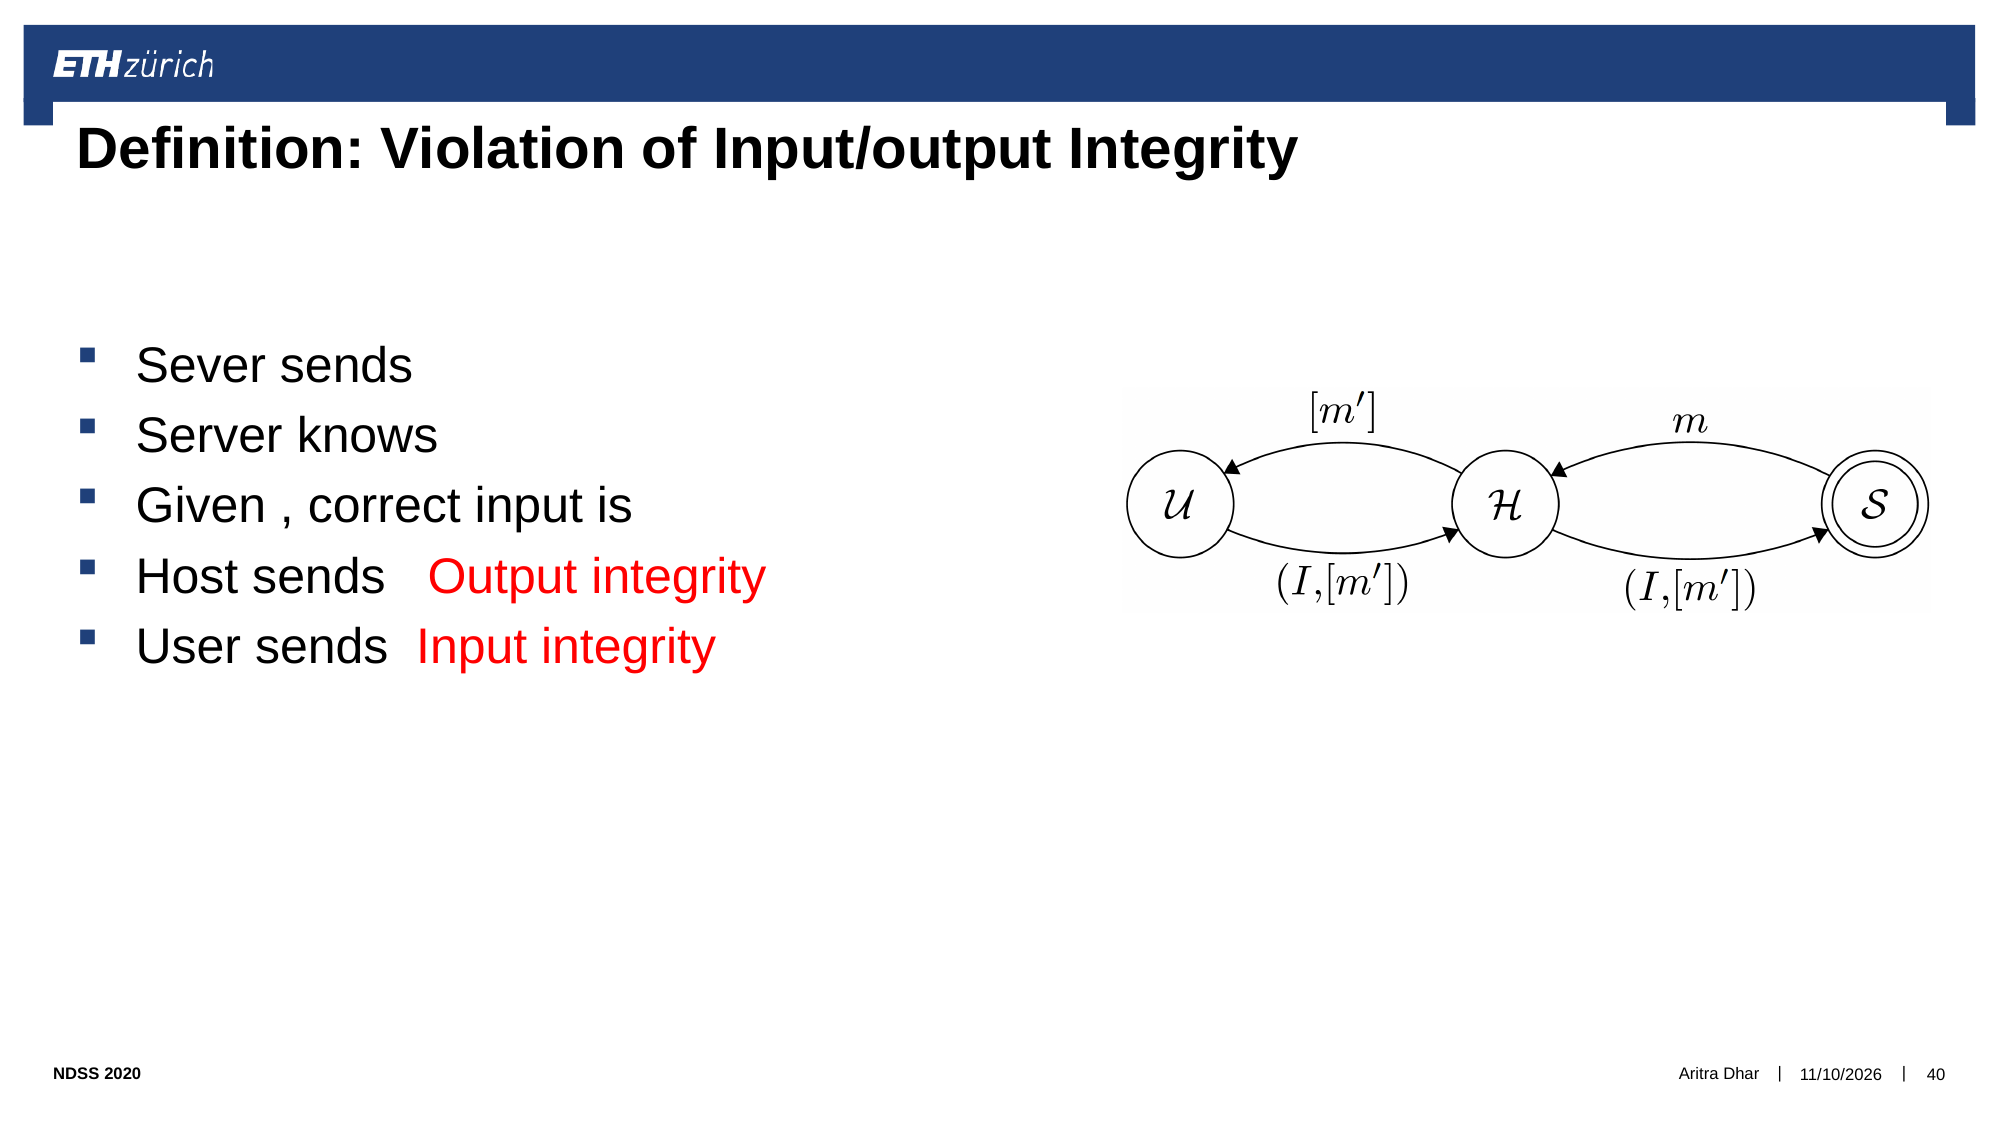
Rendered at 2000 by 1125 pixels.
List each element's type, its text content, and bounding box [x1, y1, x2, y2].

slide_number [1790, 1034, 1892, 1112]
footer Aritra Dhar [999, 1034, 1760, 1111]
slide_number 40 [1906, 1034, 1966, 1112]
title Definition: Violation of Input/output Integrity [53, 101, 1946, 262]
picture [1122, 387, 1931, 613]
